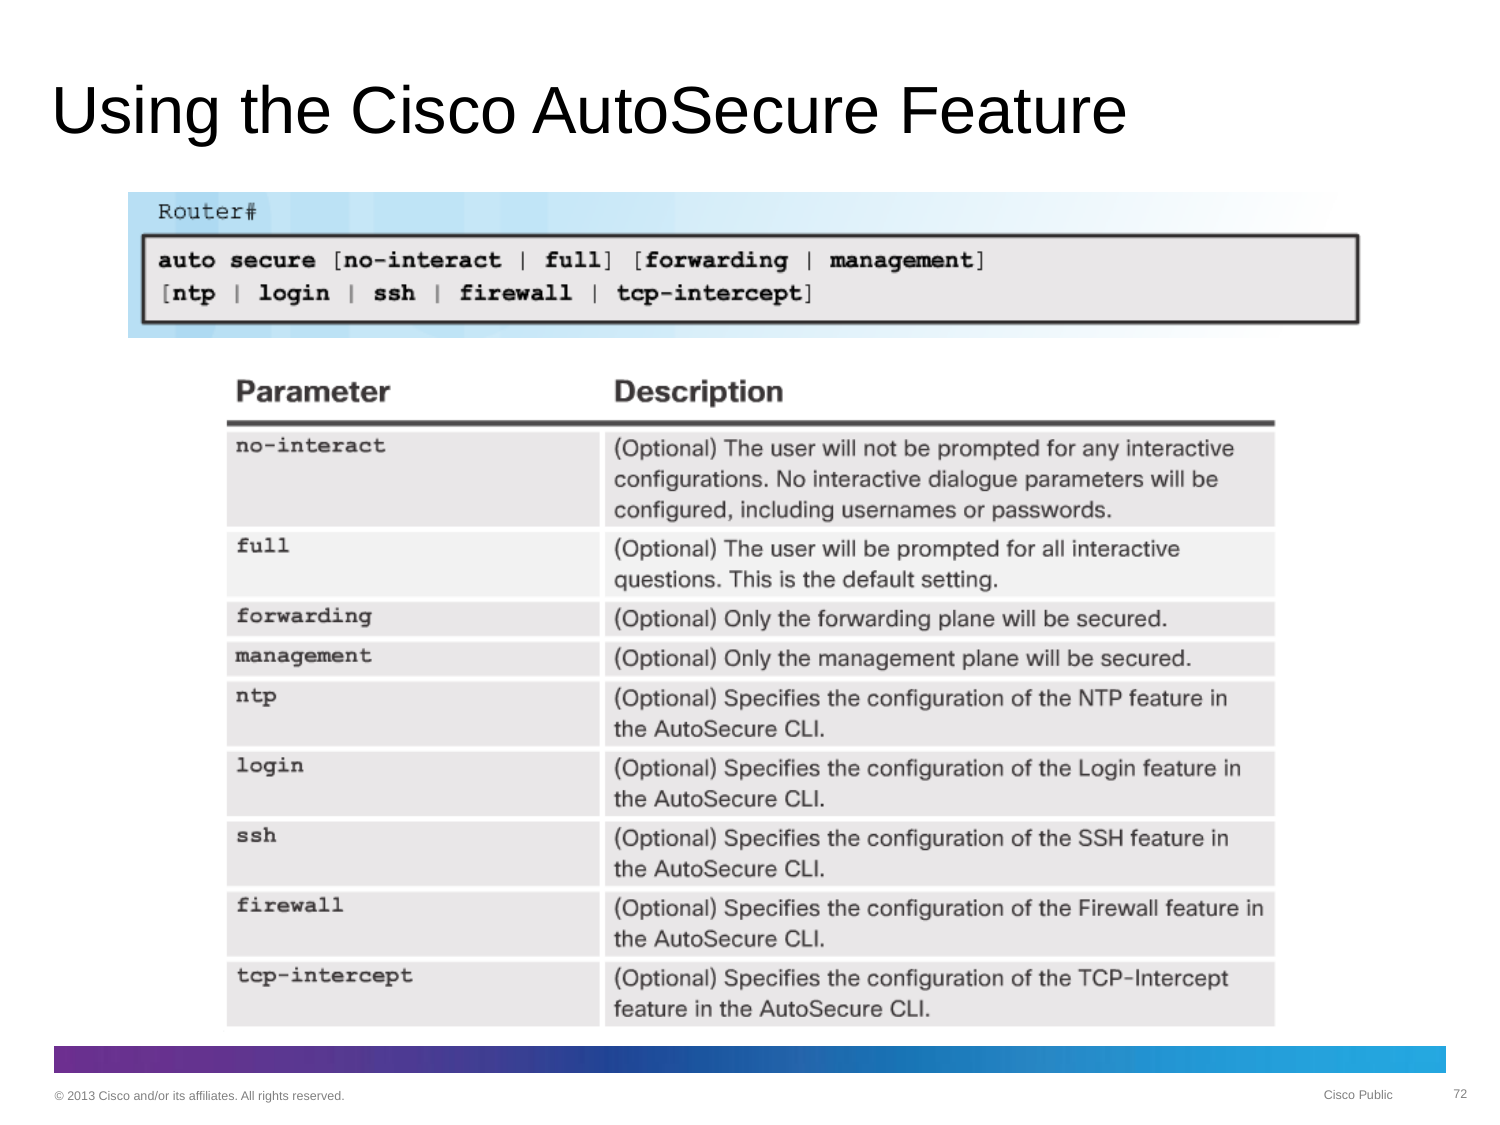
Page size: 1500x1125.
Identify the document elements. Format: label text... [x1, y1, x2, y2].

title Using the Cisco AutoSecure Feature [37, 17, 1489, 155]
picture [54, 1046, 1446, 1073]
picture [128, 192, 1372, 338]
picture [223, 367, 1277, 1032]
